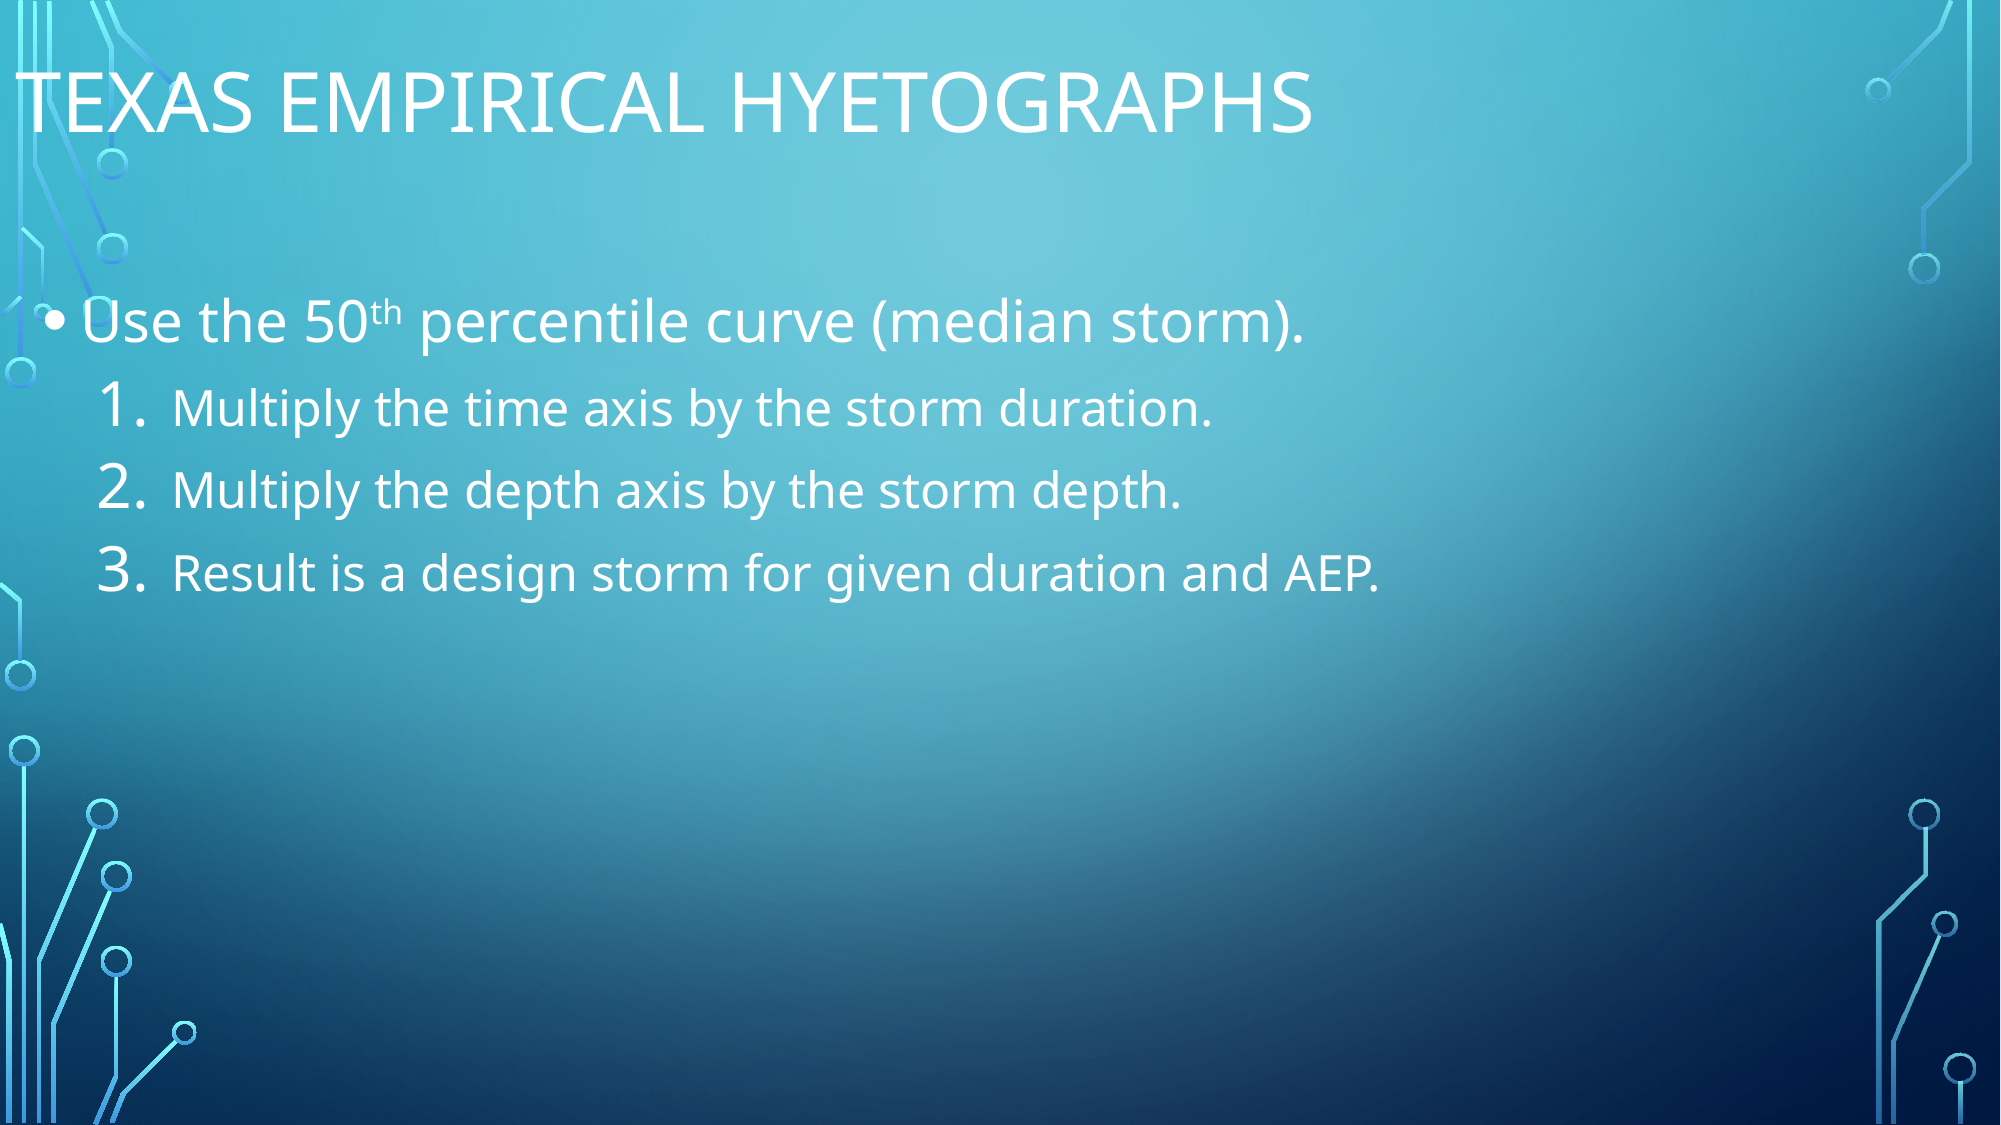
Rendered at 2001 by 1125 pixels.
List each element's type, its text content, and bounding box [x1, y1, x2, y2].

list Use the 50th percentile curve (median storm). Multiply the time axis by the storm duration. Multiply the depth axis by the storm depth. Result is a design storm for given duration and AEP. [27, 262, 1973, 1005]
title Texas Empirical Hyetographs [0, 7, 2000, 204]
